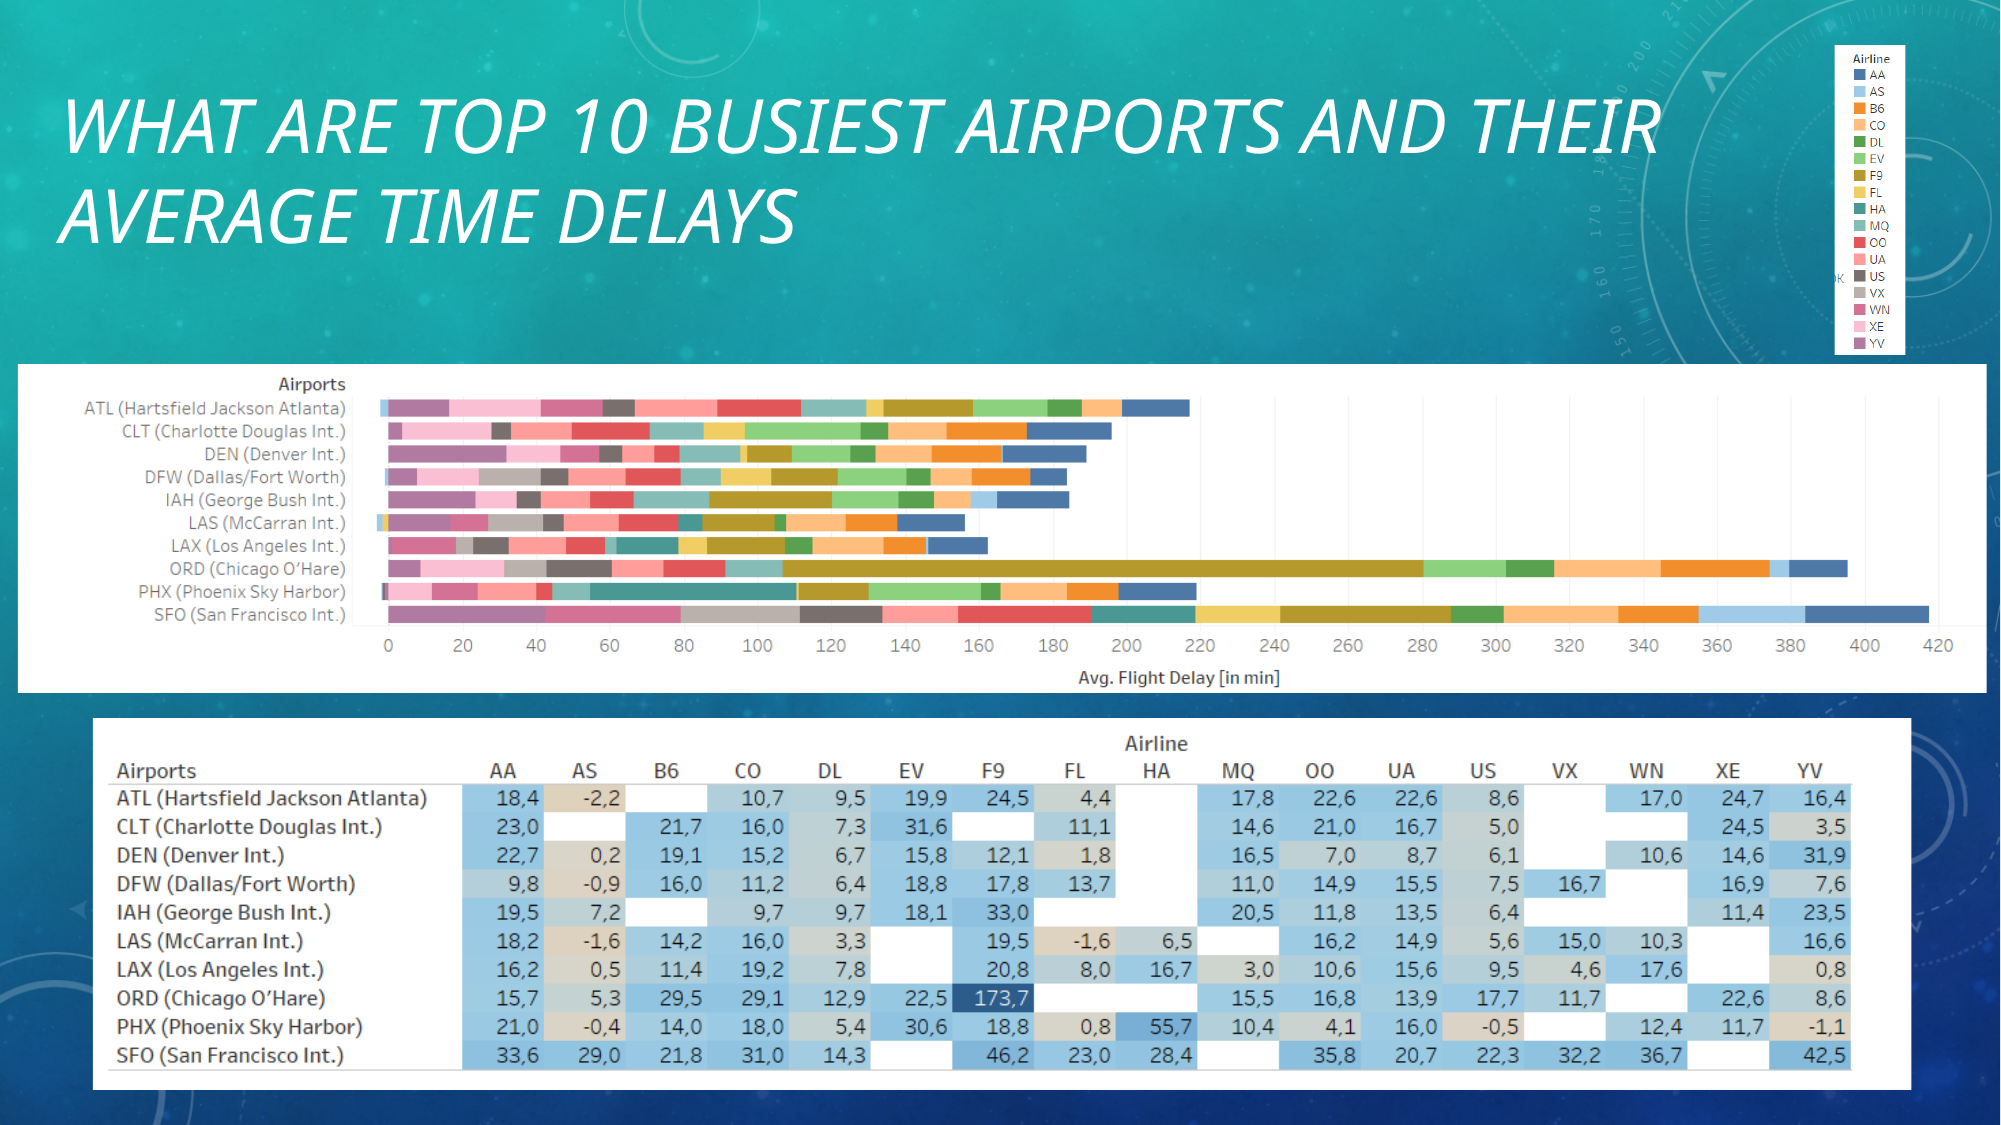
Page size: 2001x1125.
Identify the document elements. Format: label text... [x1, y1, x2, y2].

picture [0, 0, 2001, 1125]
title What are top 10 busiest airports and their average time delays [45, 49, 1708, 288]
